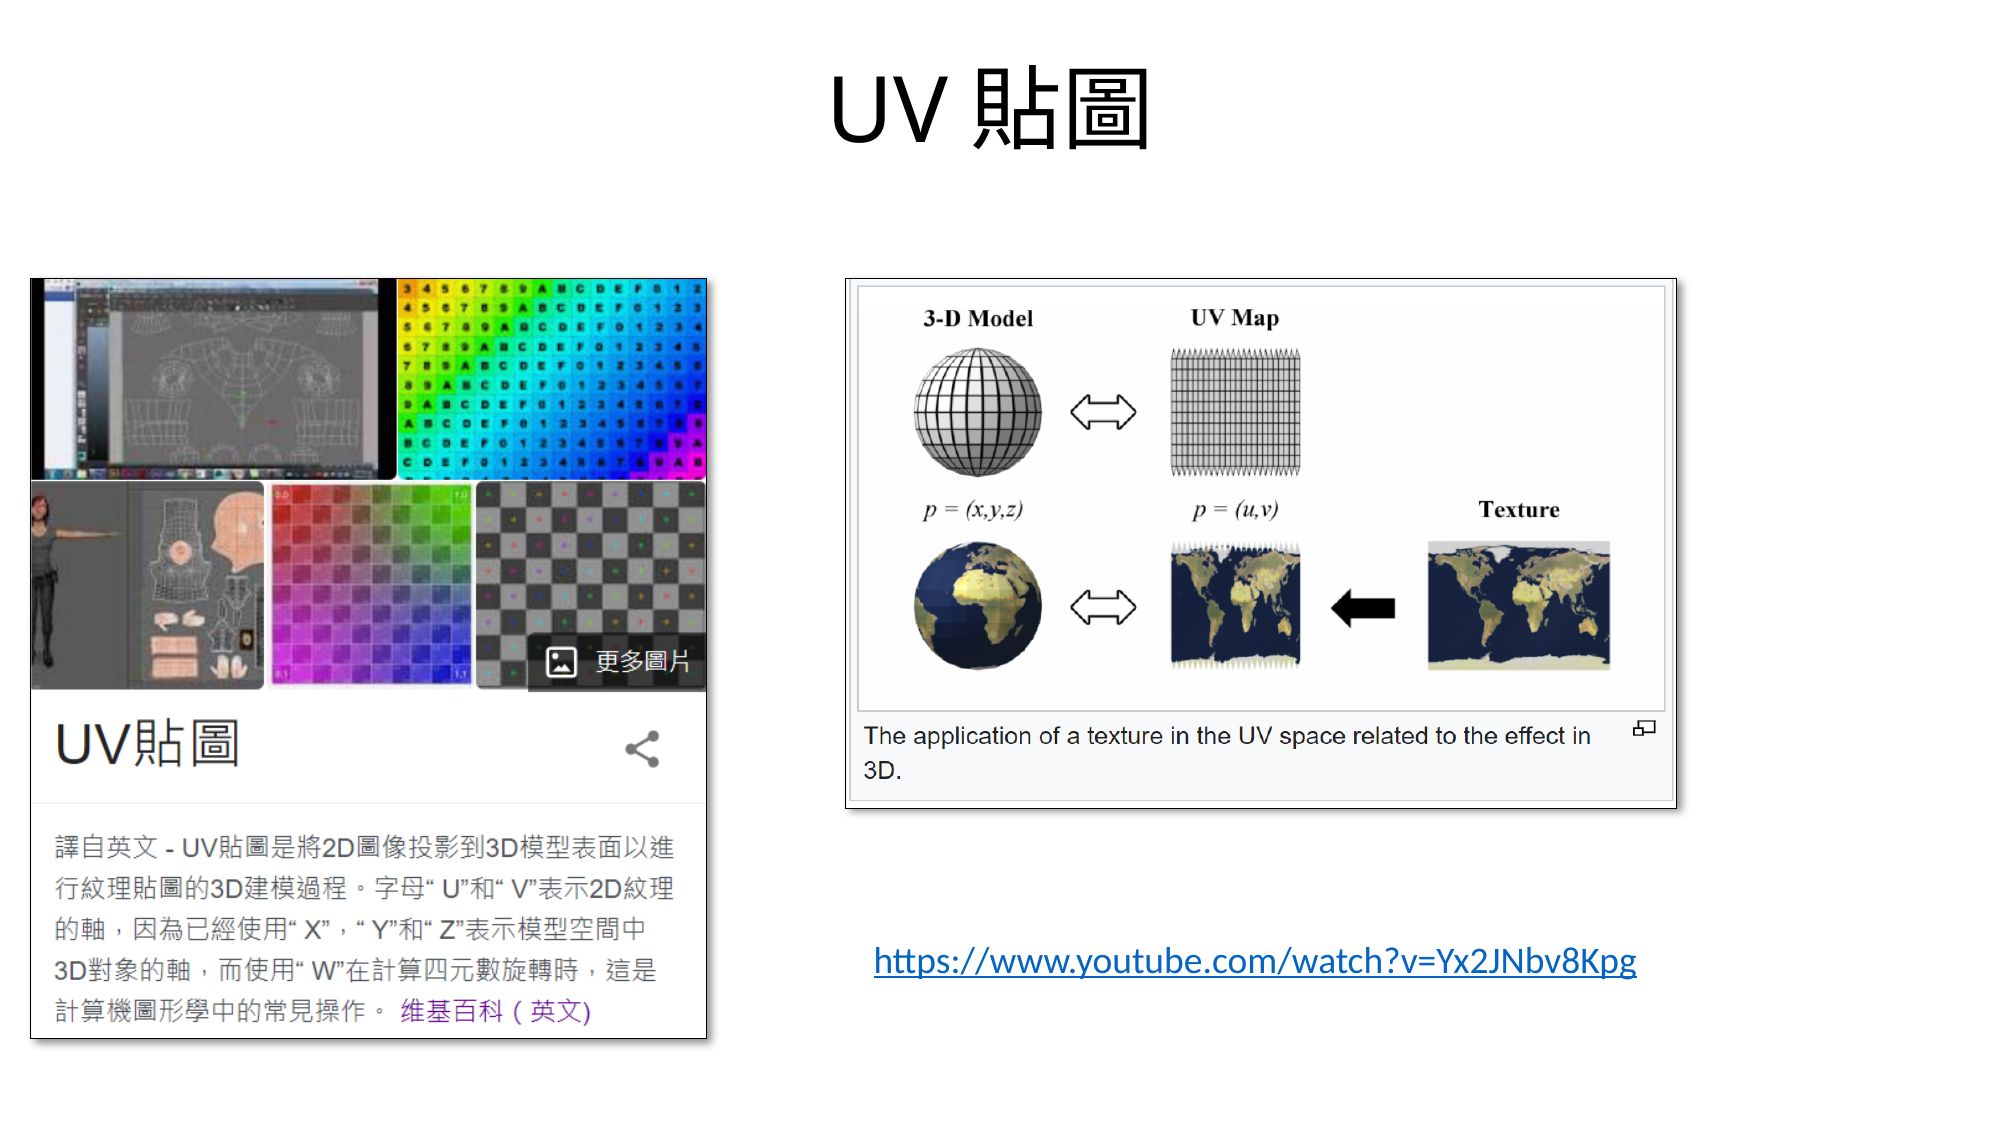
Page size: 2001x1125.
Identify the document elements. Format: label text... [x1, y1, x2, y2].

title UV貼圖 [90, 19, 1891, 207]
picture [578, 394, 586, 403]
text_box https://www.youtube.com/watch?v=Yx2JNbv8Kpg [858, 928, 1653, 989]
picture [521, 438, 527, 445]
picture [477, 458, 481, 468]
picture [542, 403, 549, 409]
picture [846, 278, 1676, 808]
picture [31, 278, 707, 1039]
